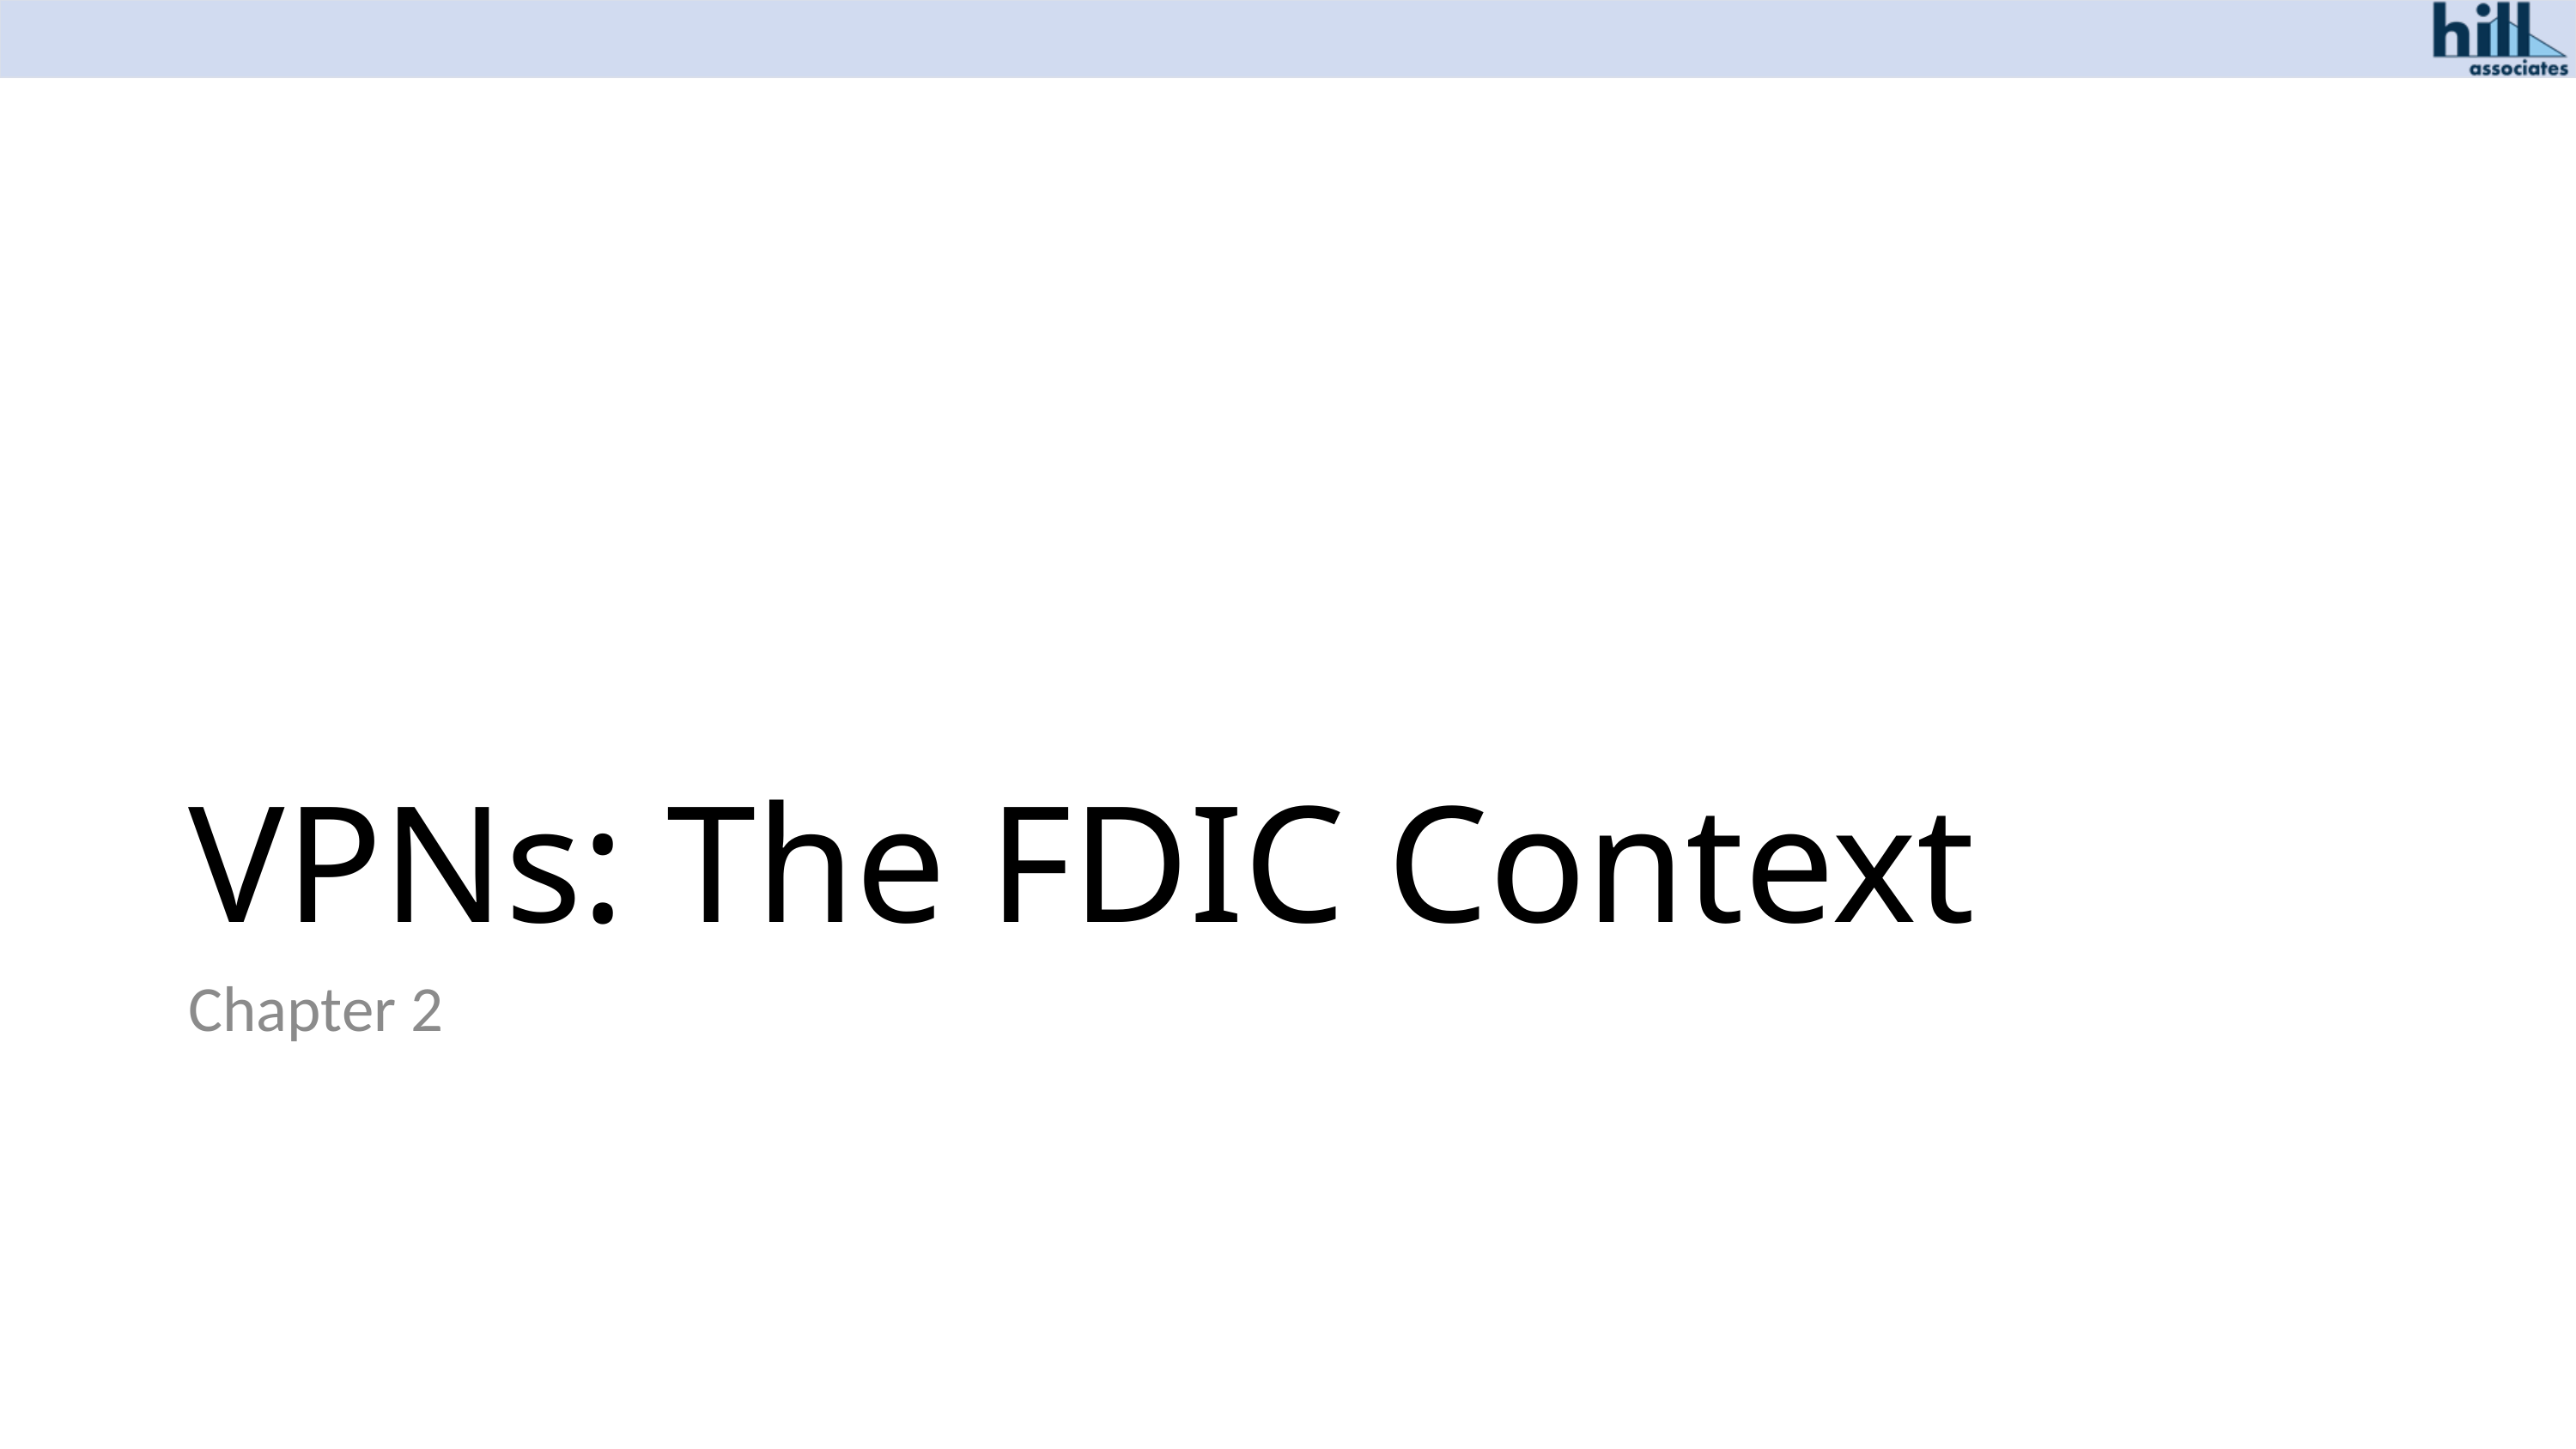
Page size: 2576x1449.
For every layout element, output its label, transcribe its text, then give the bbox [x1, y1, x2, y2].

picture [2432, 0, 2576, 80]
list Chapter 2 [175, 969, 2398, 1287]
title VPNs: The FDIC Context [175, 361, 2398, 964]
